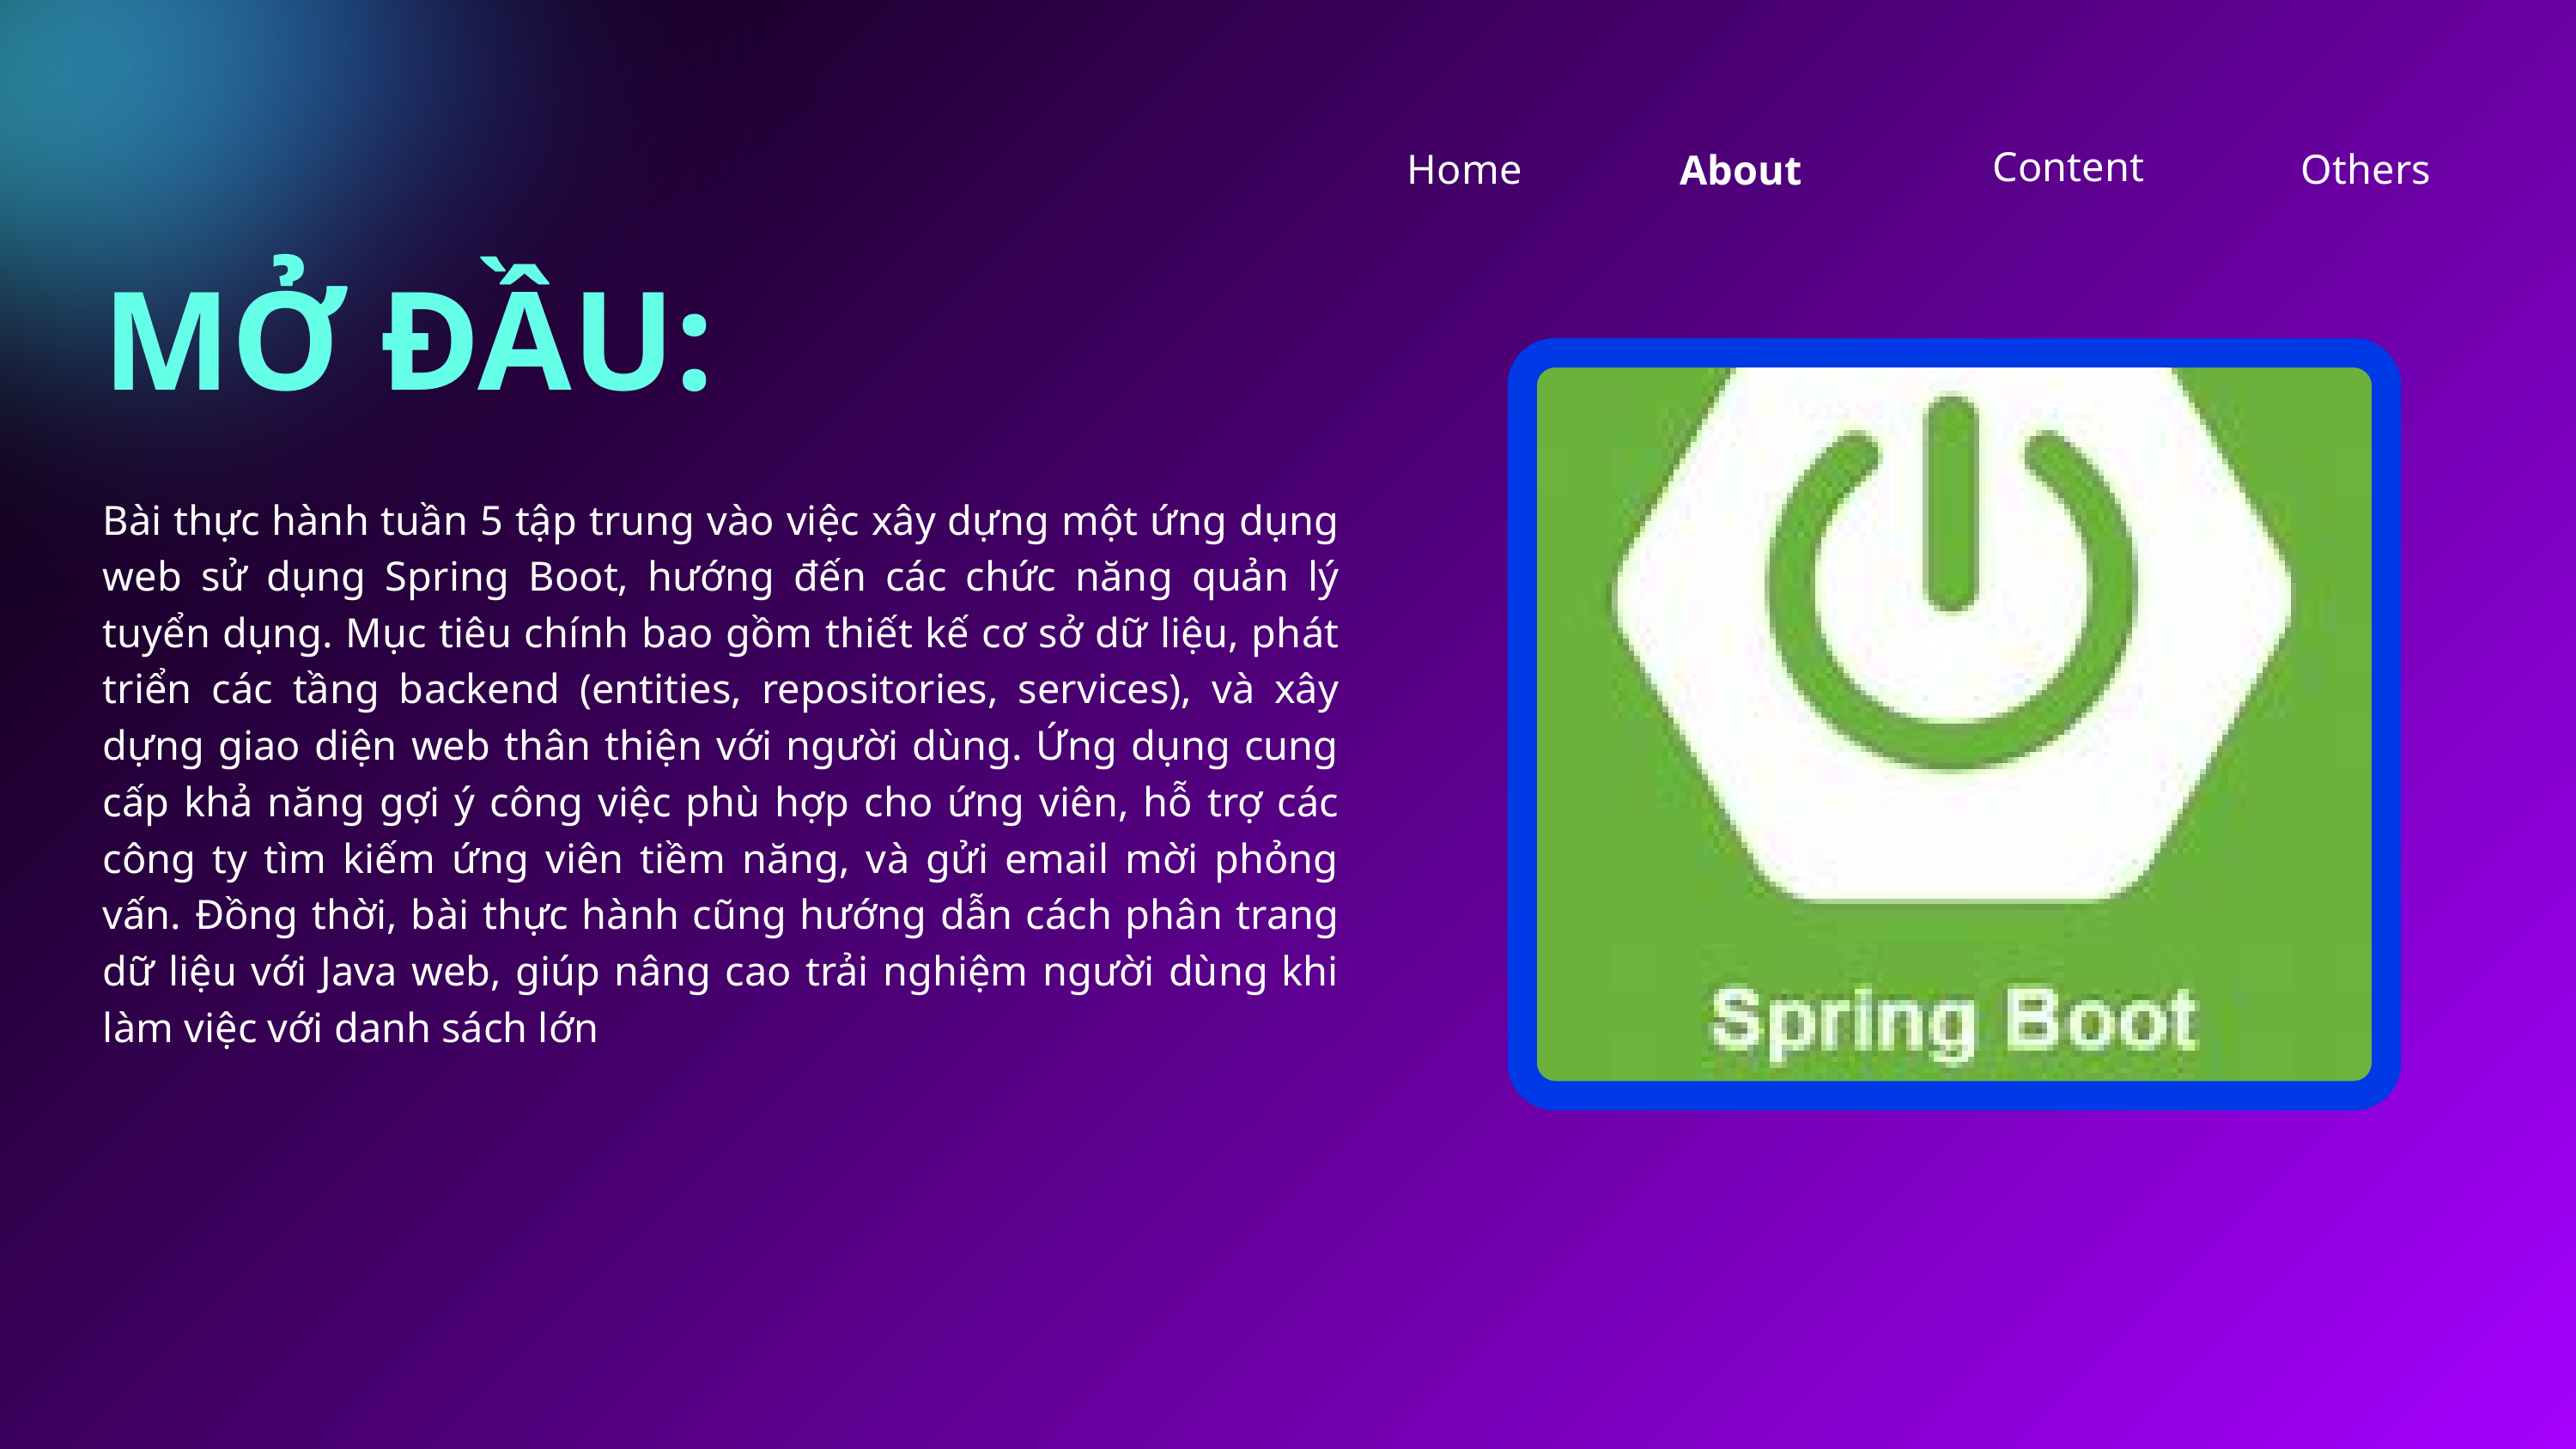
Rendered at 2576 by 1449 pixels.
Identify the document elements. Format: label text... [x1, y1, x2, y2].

text_box [0, 0, 816, 640]
text_box Home [1287, 136, 1522, 192]
text_box Others [2117, 136, 2432, 192]
text_box About [1607, 136, 1876, 193]
text_box Content [1933, 132, 2204, 190]
text_box MỞ ĐẦU: [102, 253, 1406, 418]
text_box Bài thực hành tuần 5 tập trung vào việc xây dựng một ứng dụng web sử dụng Spring Boot, hướng đến các chức năng quản lý tuyển dụng. Mục tiêu chính bao gồm thiết kế cơ sở dữ liệu, phát triển các tầng backend (entities, repositories, services), và xây dựng giao diện web thân thiện với người dùng. Ứng dụng cung cấp khả năng gợi ý công việc phù hợp cho ứng viên, hỗ trợ các công ty tìm kiếm ứng viên tiềm năng, và gửi email mời phỏng vấn. Đồng thời, bài thực hành cũng hướng dẫn cách phân trang dữ liệu với Java web, giúp nâng cao trải nghiệm người dùng khi làm việc với danh sách lớn [102, 486, 1340, 1107]
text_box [1522, 352, 2387, 1096]
